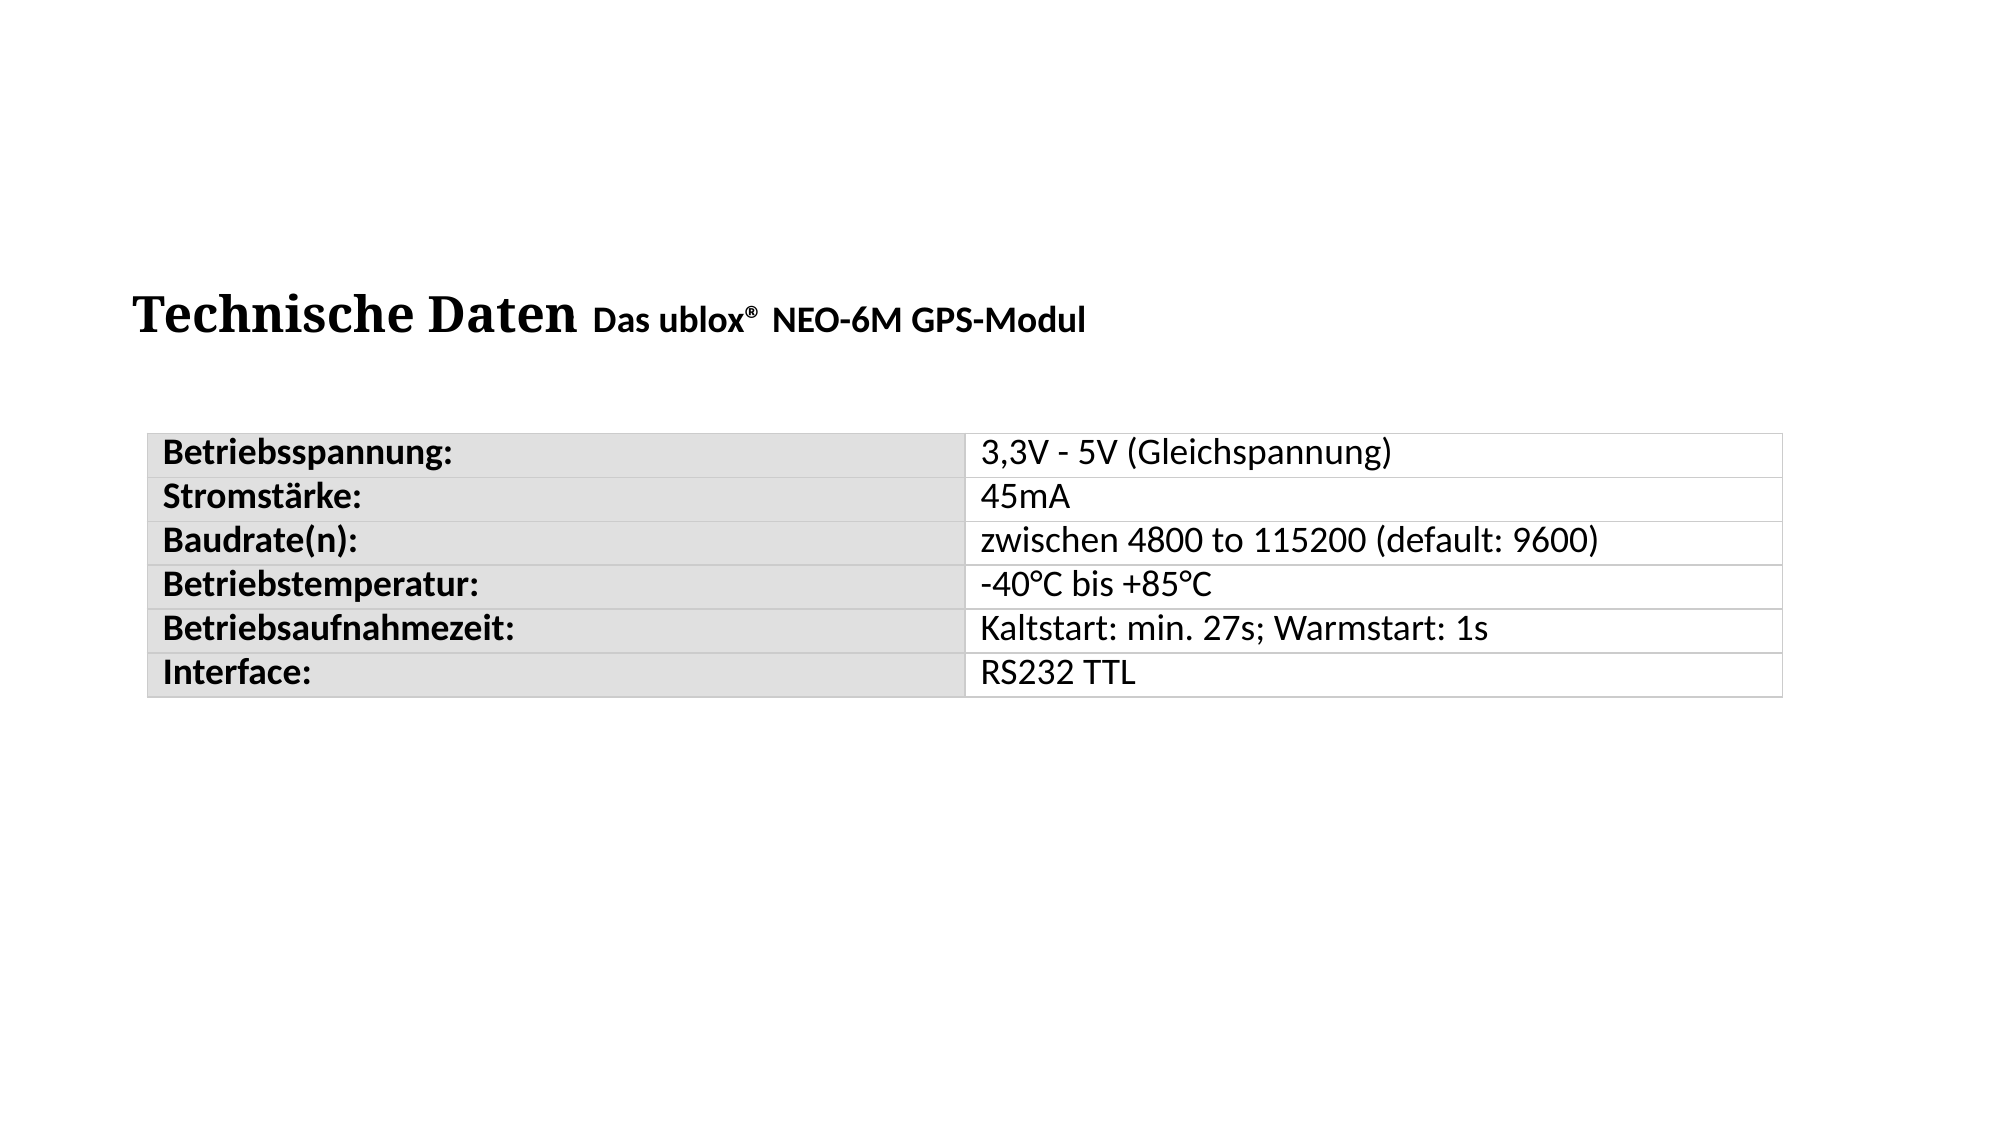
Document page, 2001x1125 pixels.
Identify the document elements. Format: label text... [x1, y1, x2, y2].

table_cell Interface: [148, 654, 964, 696]
table_header 3,3V - 5V (Gleichspannung) [966, 434, 1782, 477]
table_header Betriebsspannung: [148, 434, 964, 477]
table_cell Baudrate(n): [148, 522, 964, 564]
text_box Technische Daten [117, 274, 635, 403]
table_cell Kaltstart: min. 27s; Warmstart: 1s [966, 610, 1782, 652]
table_cell RS232 TTL [966, 654, 1782, 696]
table_cell -40°C bis +85°C [966, 566, 1782, 608]
table_cell zwischen 4800 to 115200 (default: 9600) [966, 522, 1782, 564]
text_box : Das ublox® NEO-6M GPS-Modul [551, 287, 1159, 348]
table_cell Betriebsaufnahmezeit: [148, 610, 964, 652]
table_cell Betriebstemperatur: [148, 566, 964, 608]
table_cell Stromstärke: [148, 478, 964, 521]
table_cell 45mA [966, 478, 1782, 521]
